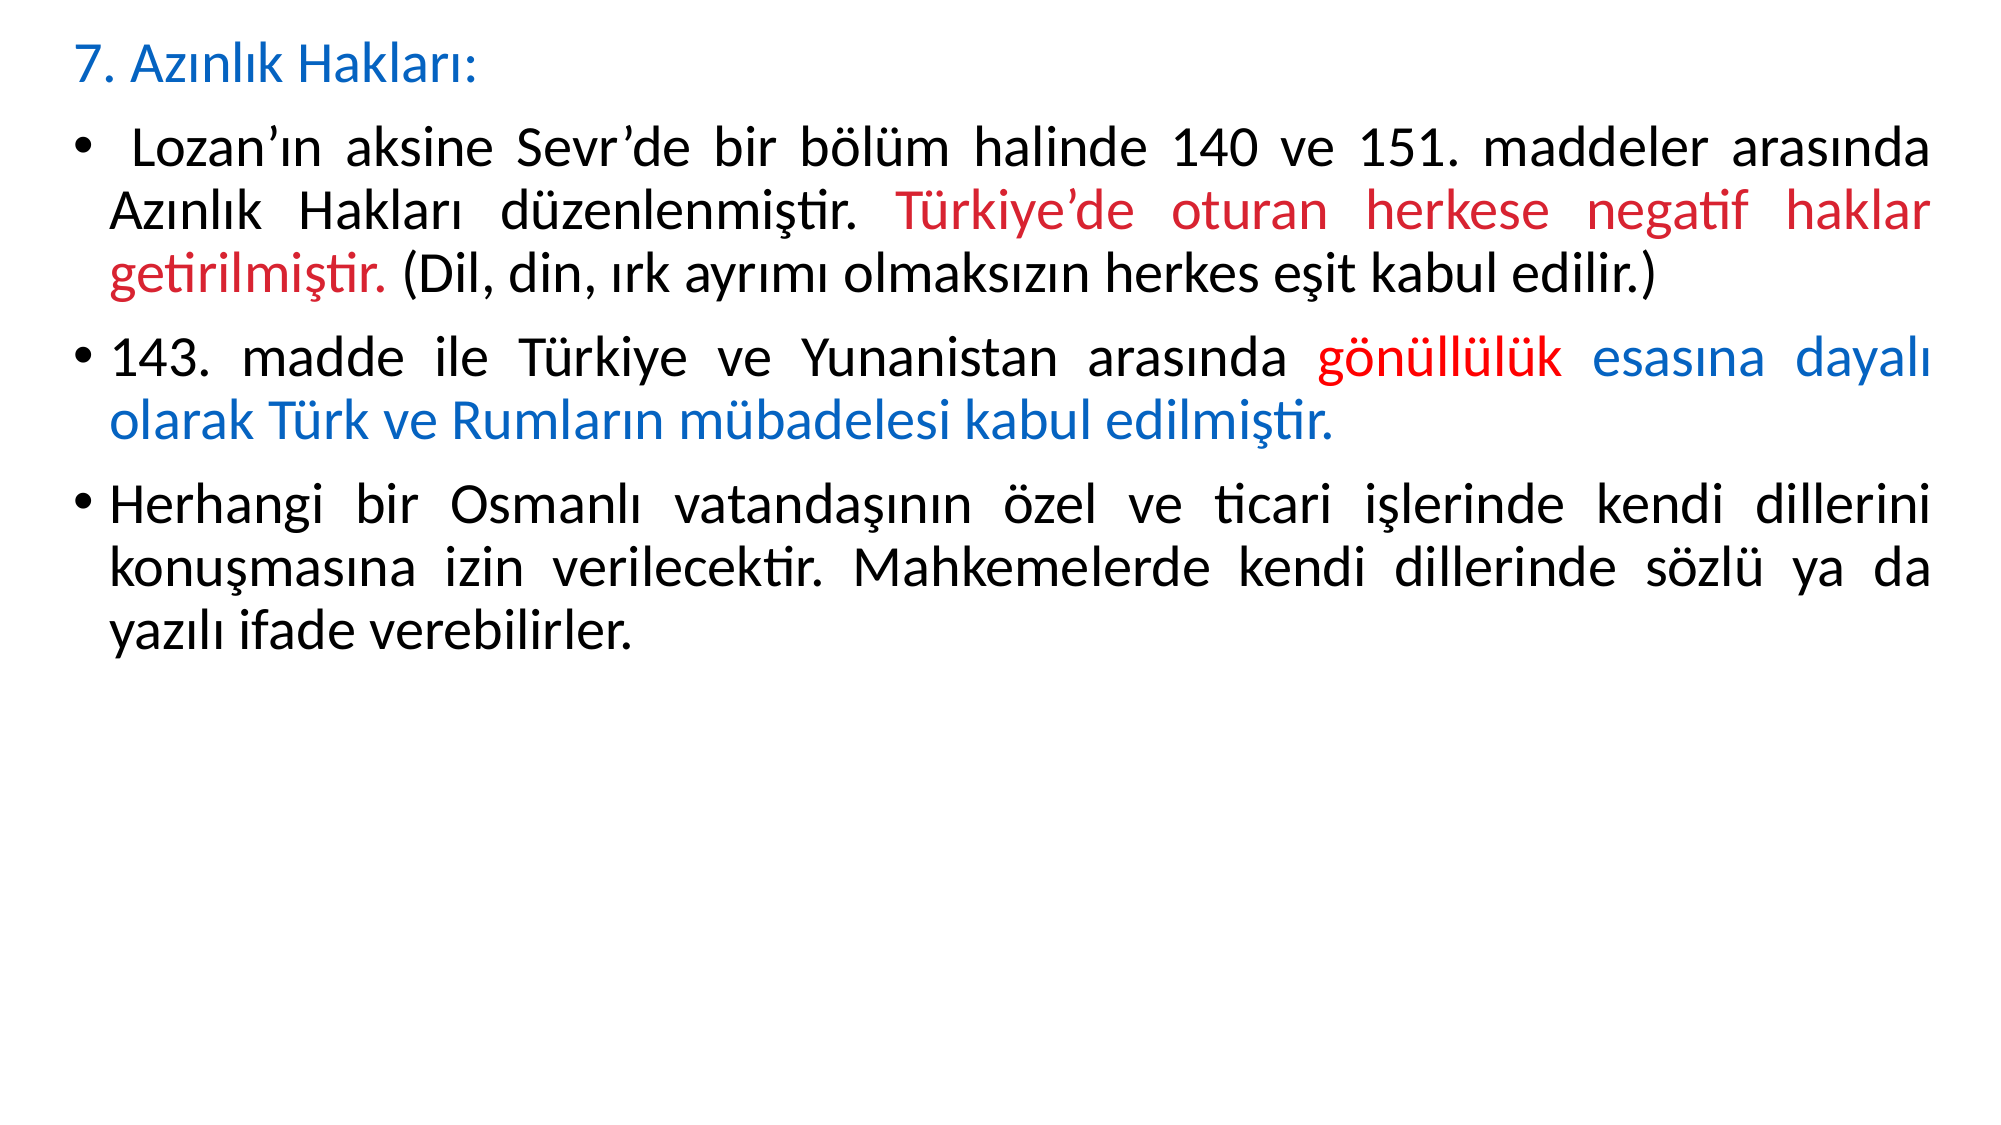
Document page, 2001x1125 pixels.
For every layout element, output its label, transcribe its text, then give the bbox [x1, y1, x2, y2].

text_box 7. Azınlık Hakları: Lozan’ın aksine Sevr’de bir bölüm halinde 140 ve 151. maddeler arasında Azınlık Hakları düzenlenmiştir. Türkiye’de oturan herkese negatif haklar getirilmiştir. (Dil, din, ırk ayrımı olmaksızın herkes eşit kabul edilir.) 143. madde ile Türkiye ve Yunanistan arasında gönüllülük esasına dayalı olarak Türk ve Rumların mübadelesi kabul edilmiştir. Herhangi bir Osmanlı vatandaşının özel ve ticari işlerinde kendi dillerini konuşmasına izin verilecektir. Mahkemelerde kendi dillerinde sözlü ya da yazılı ifade verebilirler. [58, 25, 1948, 1125]
